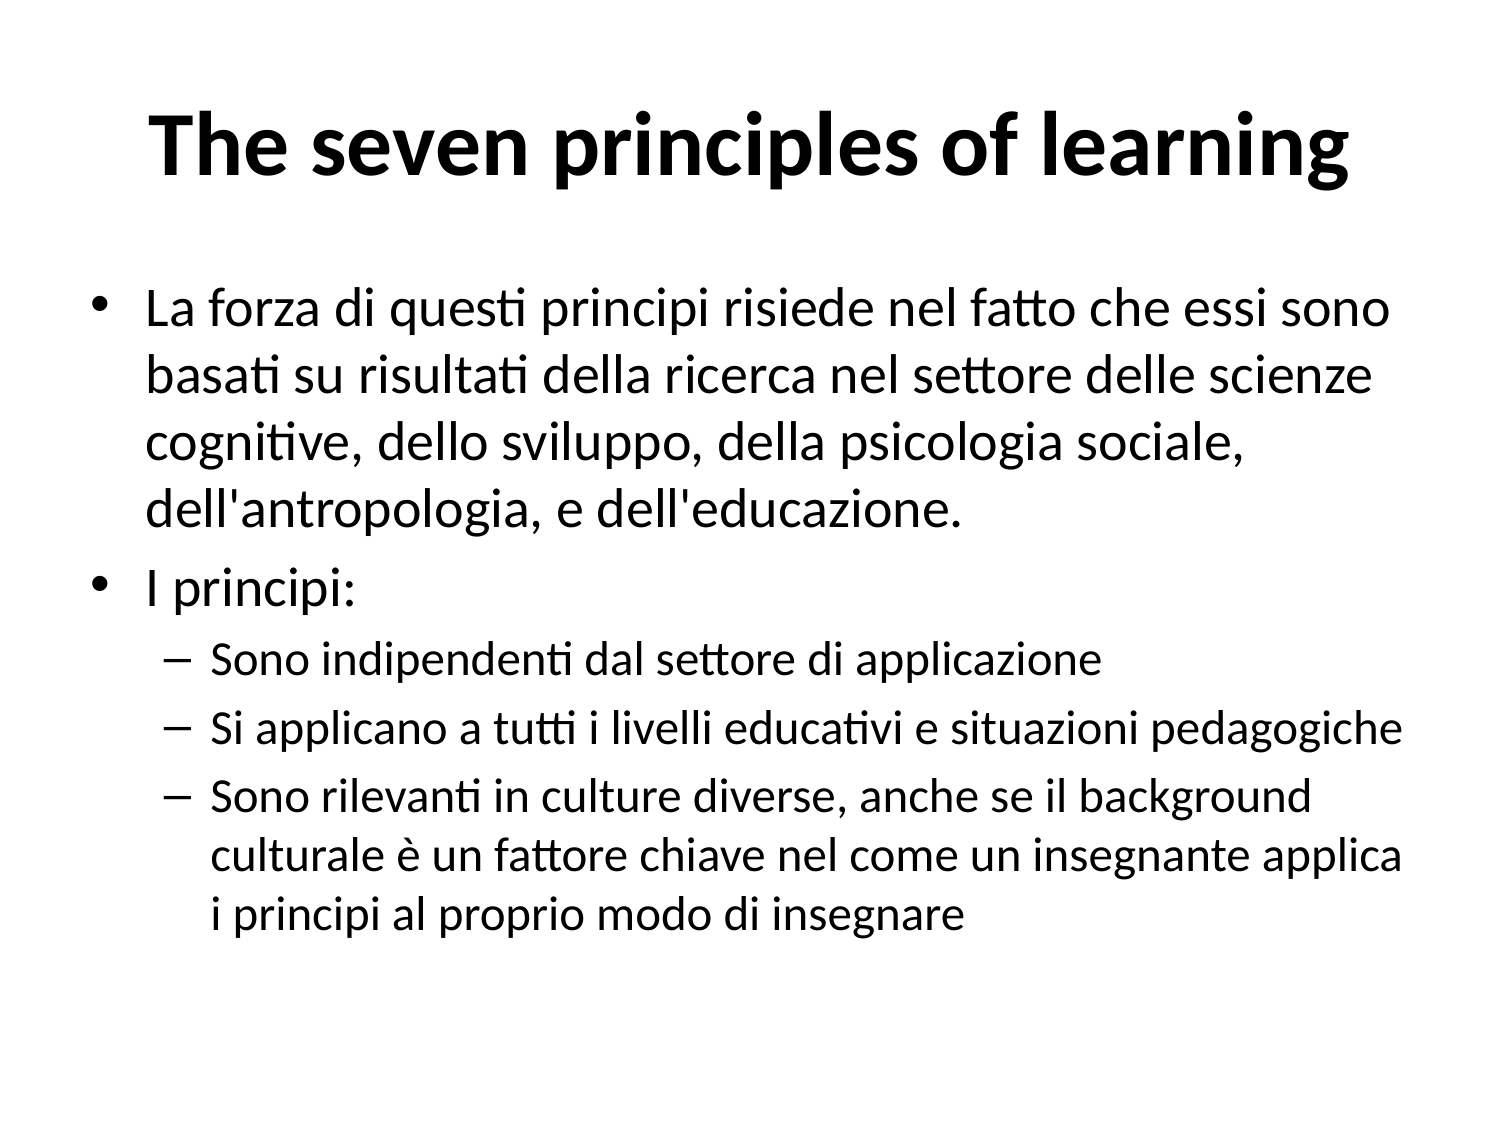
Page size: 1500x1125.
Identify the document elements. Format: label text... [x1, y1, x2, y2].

list La forza di questi principi risiede nel fatto che essi sono basati su risultati della ricerca nel settore delle scienze cognitive, dello sviluppo, della psicologia sociale, dell'antropologia, e dell'educazione. I principi: Sono indipendenti dal settore di applicazione Si applicano a tutti i livelli educativi e situazioni pedagogiche Sono rilevanti in culture diverse, anche se il background culturale è un fattore chiave nel come un insegnante applica i principi al proprio modo di insegnare [75, 262, 1425, 1005]
title The seven principles of learning [75, 45, 1425, 233]
